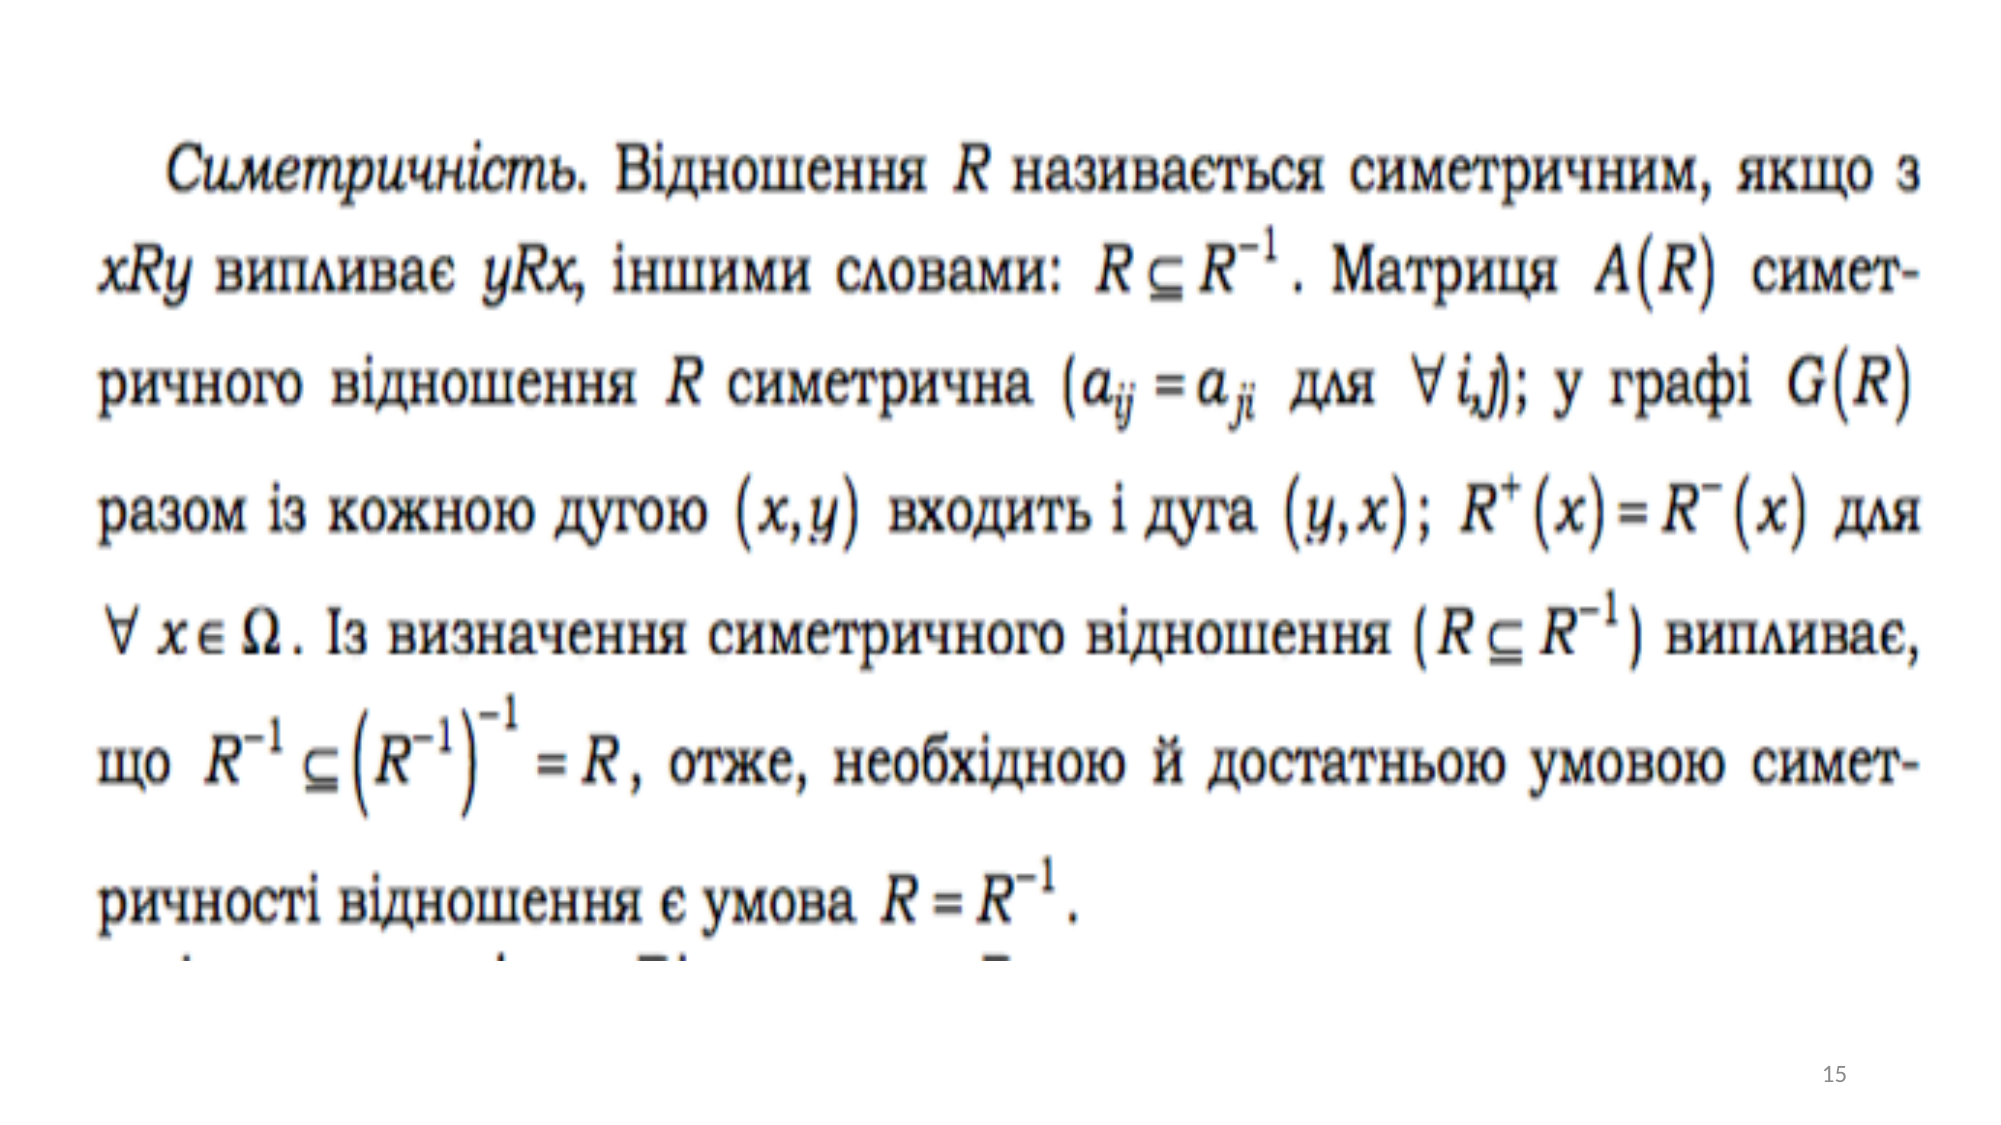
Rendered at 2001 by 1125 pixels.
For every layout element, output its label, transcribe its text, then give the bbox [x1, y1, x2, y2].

slide_number 15 [1412, 1042, 1863, 1103]
picture [60, 133, 1941, 961]
